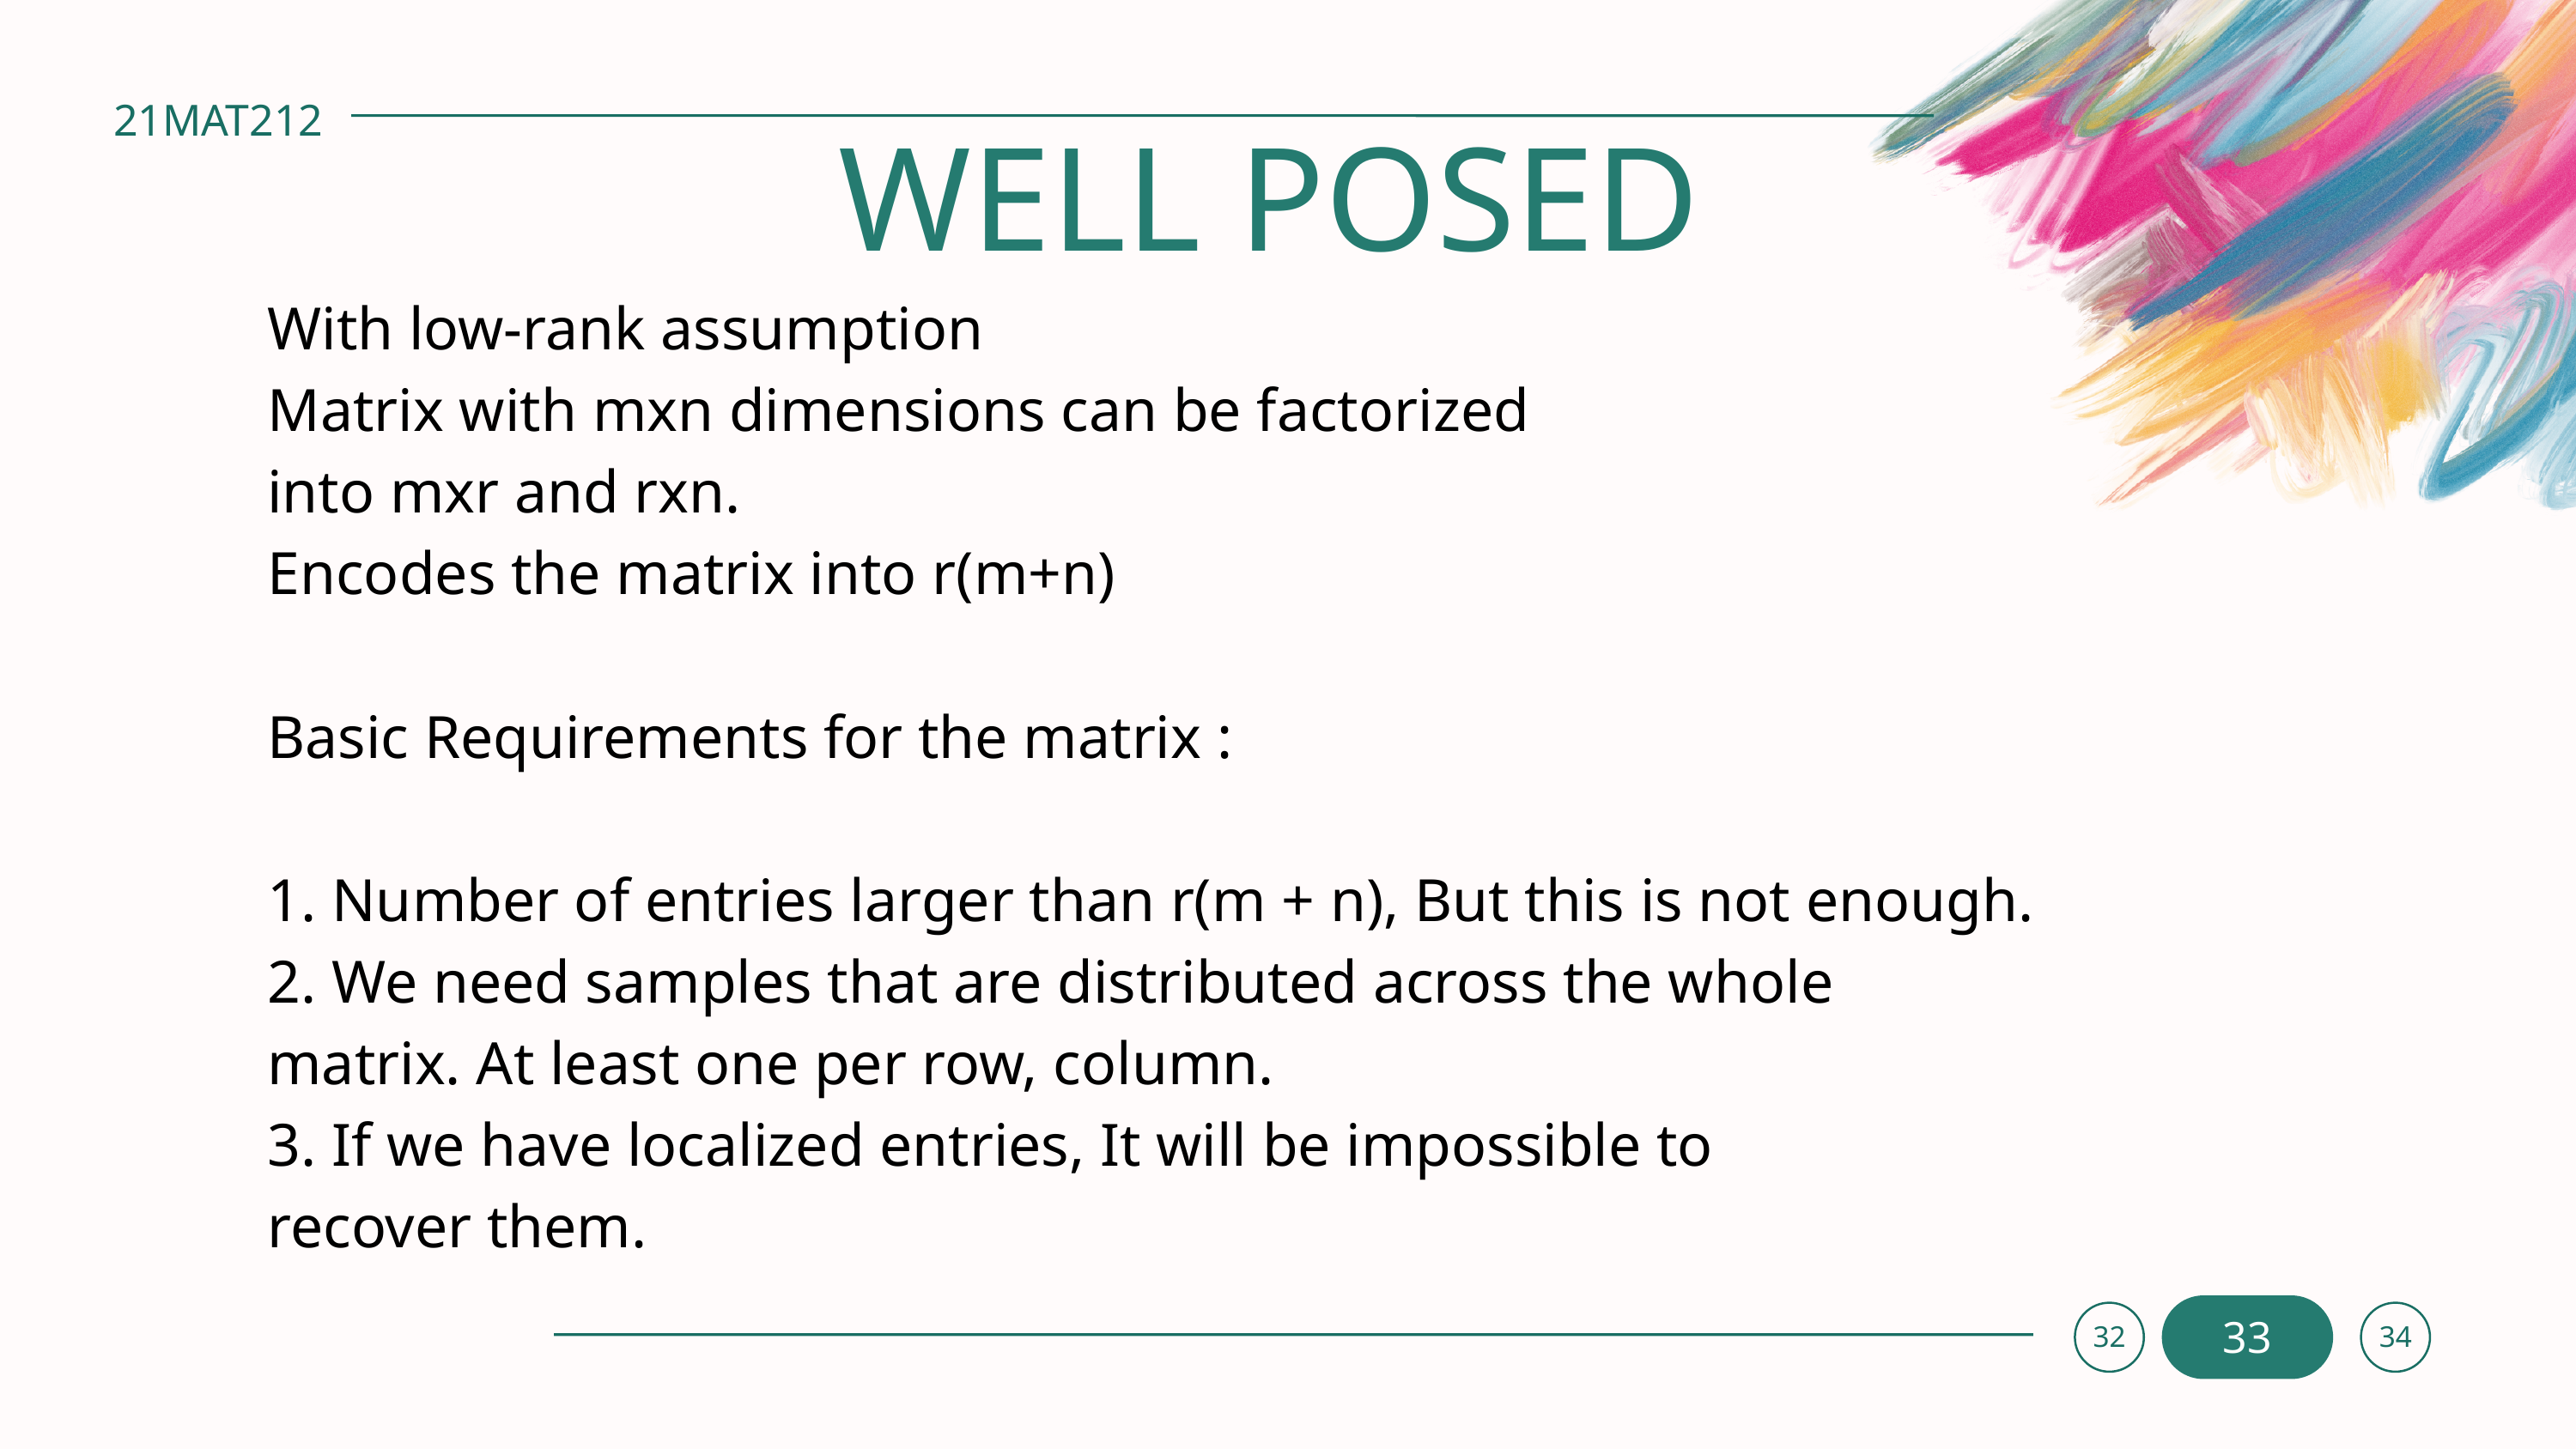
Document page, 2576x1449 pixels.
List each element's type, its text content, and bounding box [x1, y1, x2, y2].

text_box With low-rank assumption Matrix with mxn dimensions can be factorized into mxr and rxn. Encodes the matrix into r(m+n) Basic Requirements for the matrix : 1. Number of entries larger than r(m + n), But this is not enough. 2. We need samples that are distributed across the whole matrix. At least one per row, column. 3. If we have localized entries, It will be impossible to recover them. [267, 279, 2057, 1342]
picture [1862, 0, 2576, 558]
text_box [2073, 1301, 2146, 1373]
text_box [2360, 1301, 2432, 1373]
text_box 21MAT212 [89, 85, 324, 145]
text_box WELL POSED [525, 136, 1857, 279]
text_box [2161, 1294, 2334, 1379]
